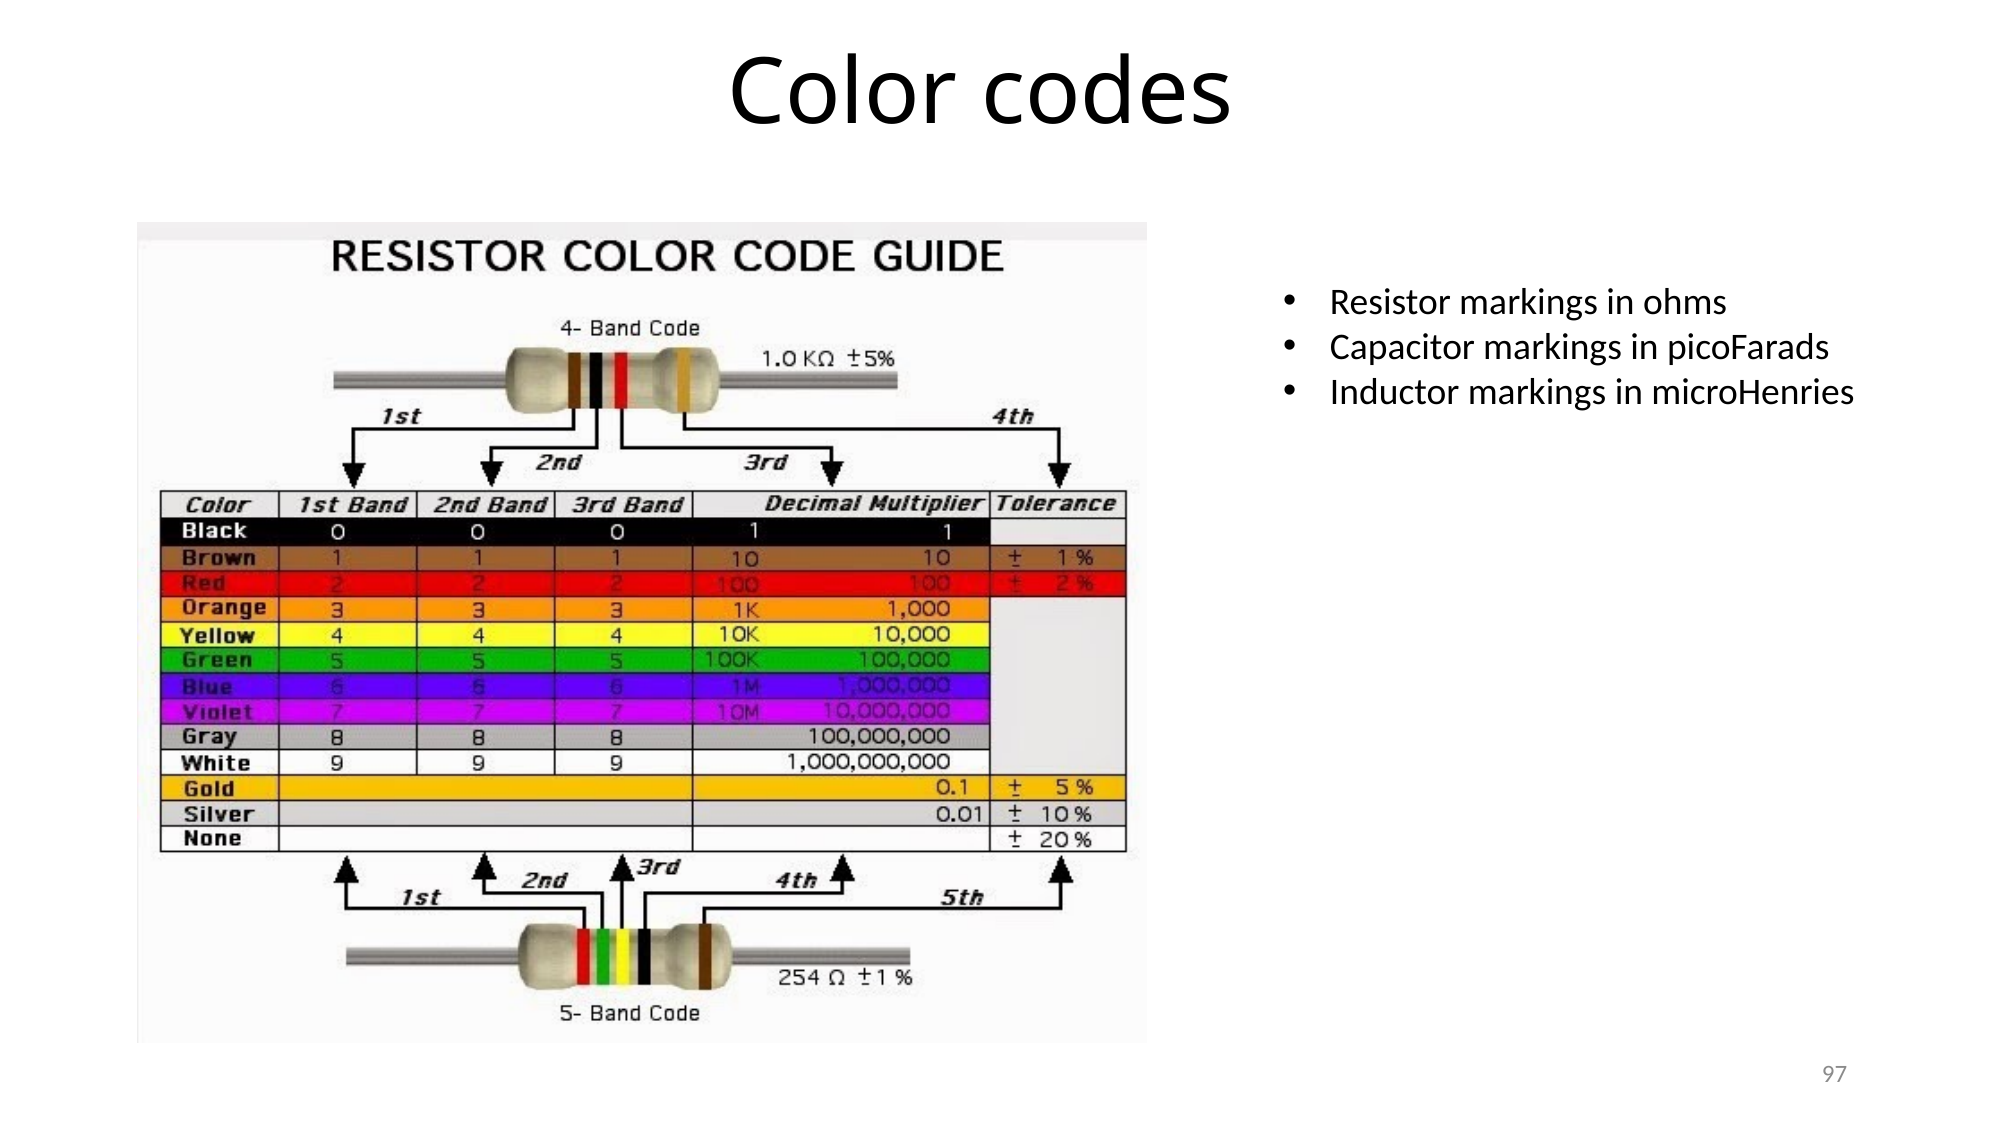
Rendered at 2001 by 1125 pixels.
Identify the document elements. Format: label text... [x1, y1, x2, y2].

picture [137, 222, 1147, 1043]
slide_number 97 [1412, 1042, 1863, 1103]
title Color codes [117, 22, 1843, 165]
text_box Resistor markings in ohms Capacitor markings in picoFarads Inductor markings in microHenries [1268, 270, 1906, 420]
